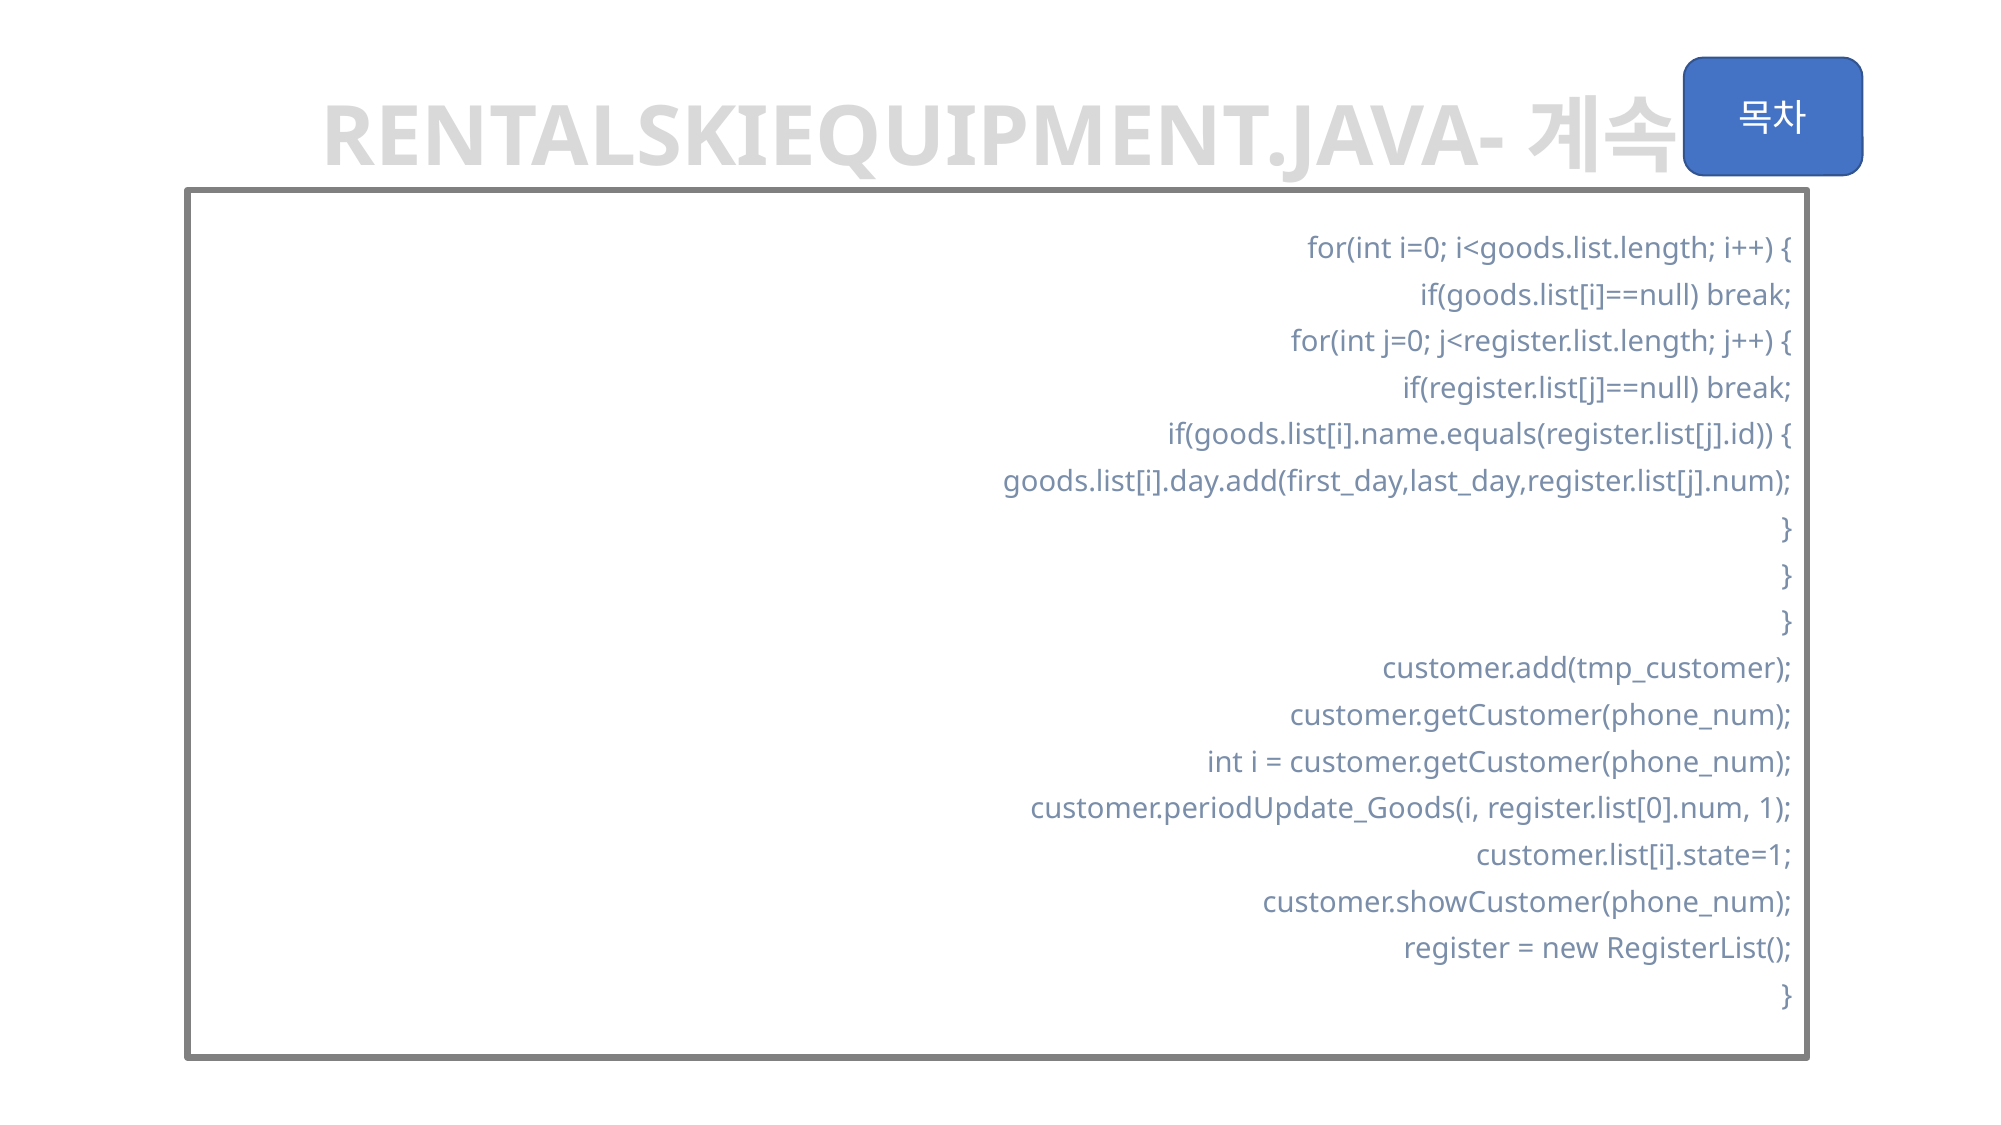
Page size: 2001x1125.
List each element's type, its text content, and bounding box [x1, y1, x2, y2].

title rentalskiequipment.java-계속 [186, 62, 1813, 190]
list for(int i=0; i<goods.list.length; i++) { if(goods.list[i]==null) break; for(int j=0; j<register.list.length; j++) { if(register.list[j]==null) break; if(goods.list[i].name.equals(register.list[j].id)) { goods.list[i].day.add(first_day,last_day,register.list[j].num); } } } customer.add(tmp_customer); customer.getCustomer(phone_num); int i = customer.getCustomer(phone_num); customer.periodUpdate_Goods(i, register.list[0].num, 1); customer.list[i].state=1; customer.showCustomer(phone_num); register = new RegisterList(); } [187, 189, 1808, 1058]
